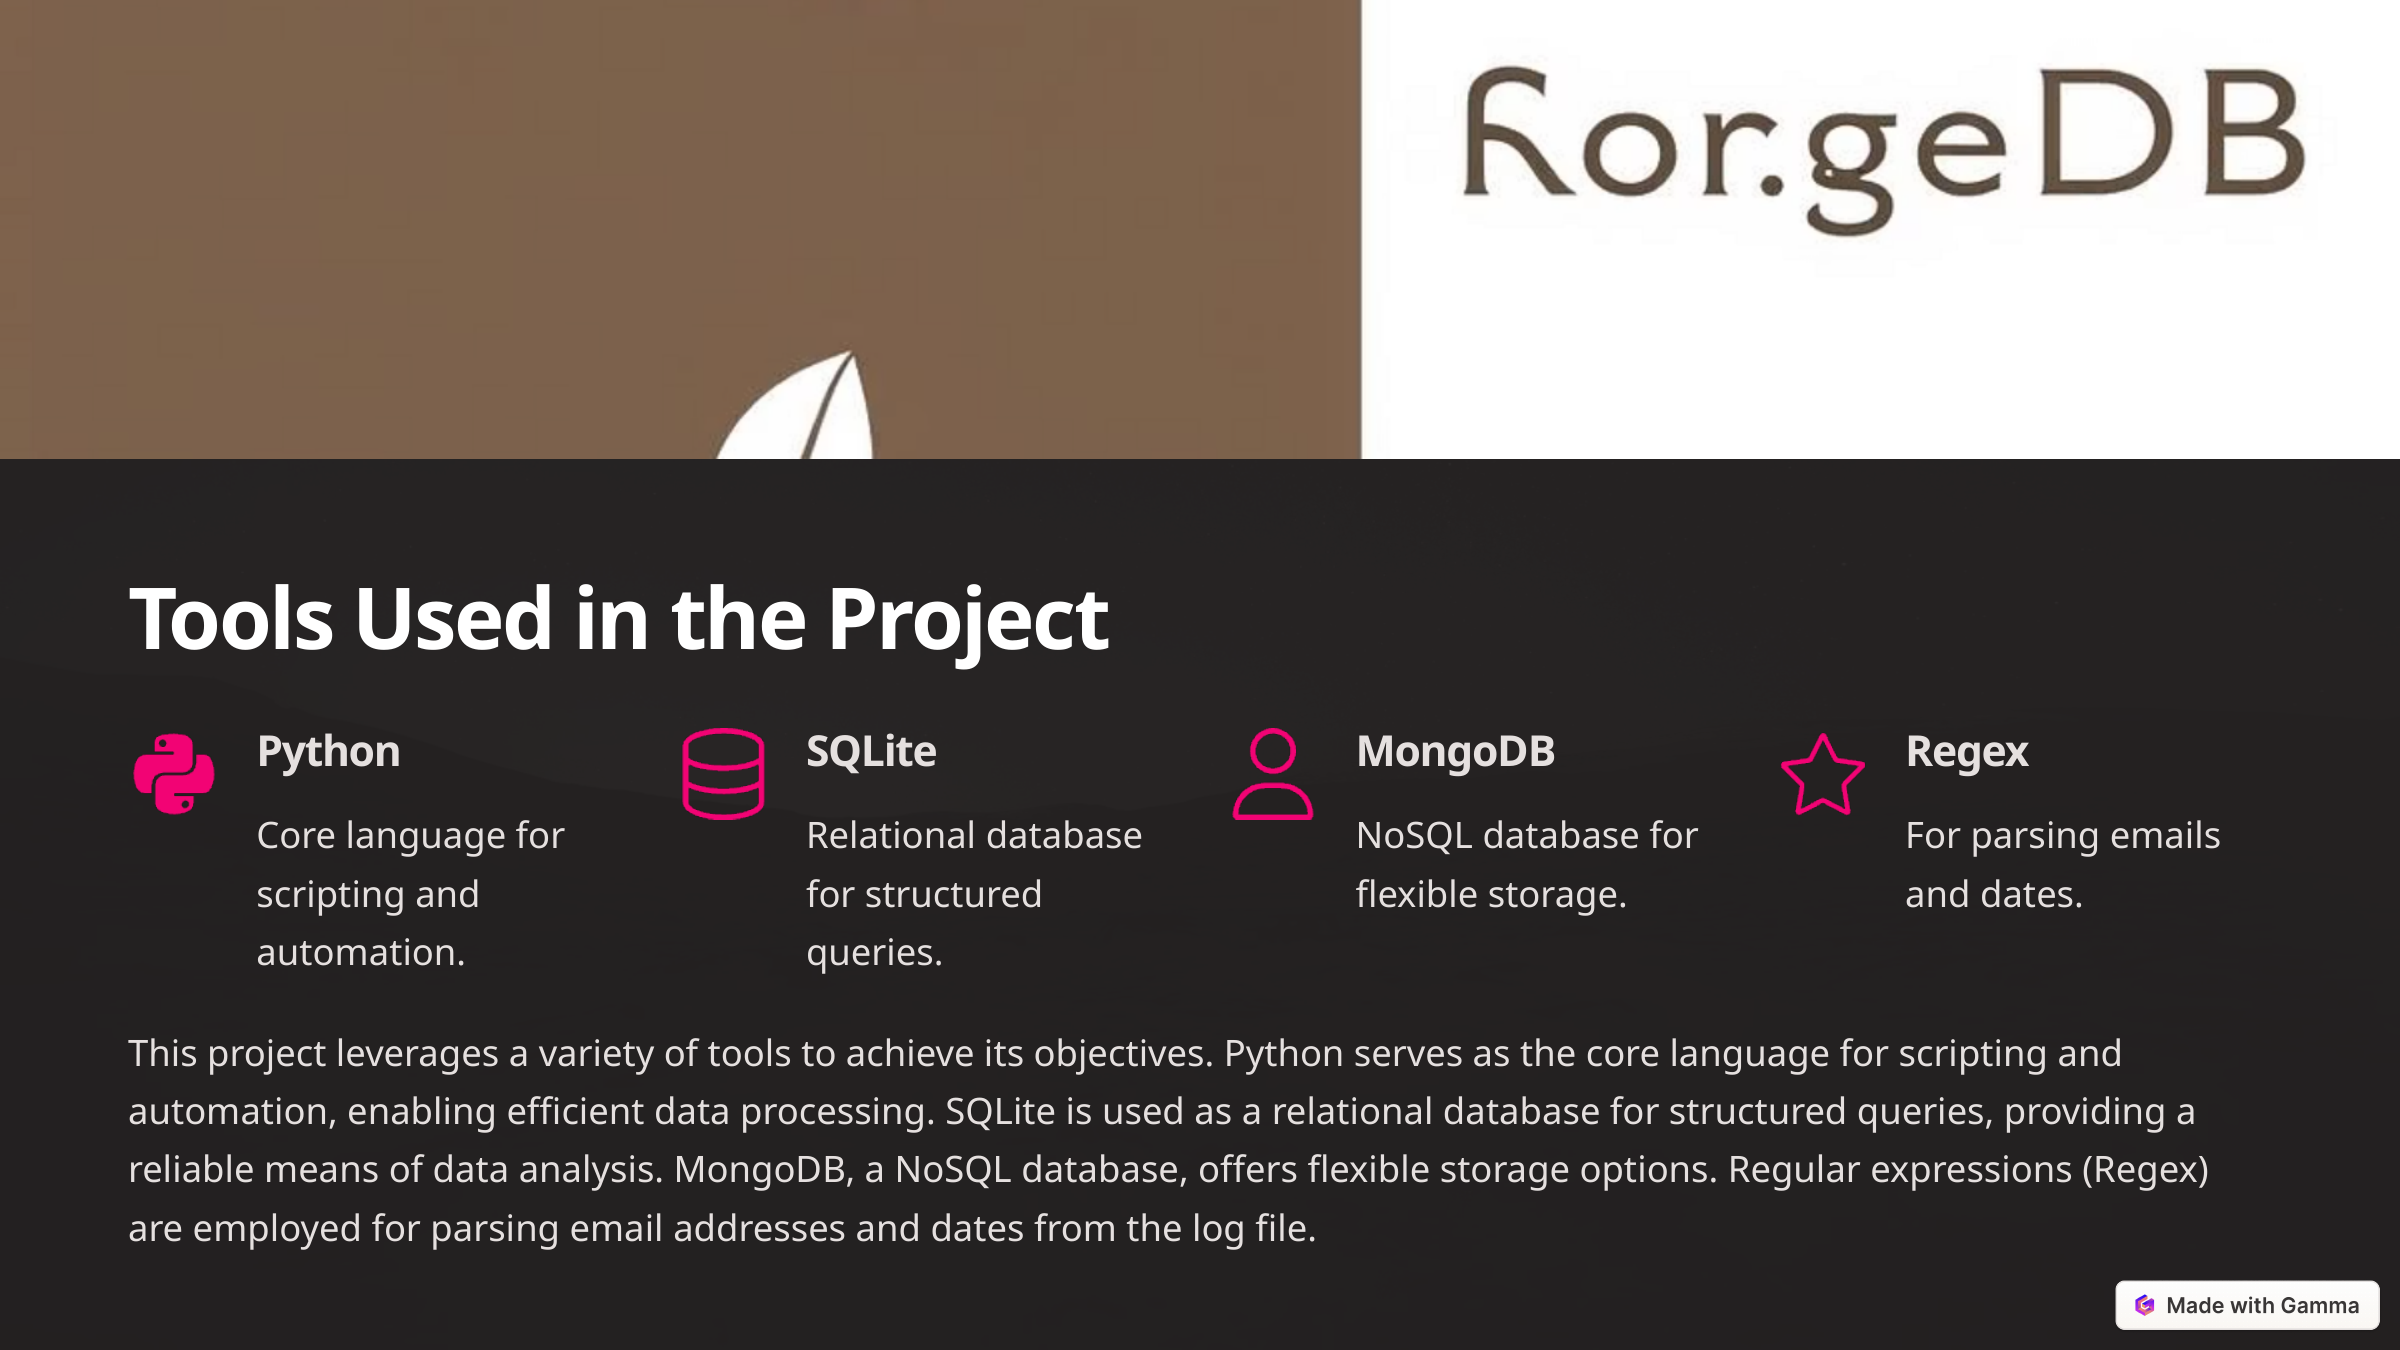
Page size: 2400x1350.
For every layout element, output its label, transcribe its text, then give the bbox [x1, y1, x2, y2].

text_box Python [256, 721, 623, 776]
picture [0, 0, 2400, 459]
text_box NoSQL database for flexible storage. [1355, 797, 1722, 915]
picture [2106, 1271, 2389, 1339]
text_box Regex [1905, 721, 2272, 776]
picture [677, 728, 770, 820]
text_box Core language for scripting and automation. [256, 797, 623, 974]
text_box MongoDB [1355, 721, 1722, 776]
text_box This project leverages a variety of tools to achieve its objectives. Python serves as the core language for scripting and automation, enabling efficient data processing. SQLite is used as a relational database for structured queries, providing a reliable means of data analysis. MongoDB, a NoSQL database, offers flexible storage options. Regular expressions (Regex) are employed for parsing email addresses and dates from the log file. [128, 1014, 2272, 1250]
text_box SQLite [806, 721, 1173, 776]
text_box For parsing emails and dates. [1905, 797, 2272, 915]
text_box Relational database for structured queries. [806, 797, 1173, 915]
picture [1227, 728, 1320, 820]
picture [1777, 728, 1869, 820]
picture [128, 728, 220, 820]
text_box Tools Used in the Project [128, 558, 1061, 667]
